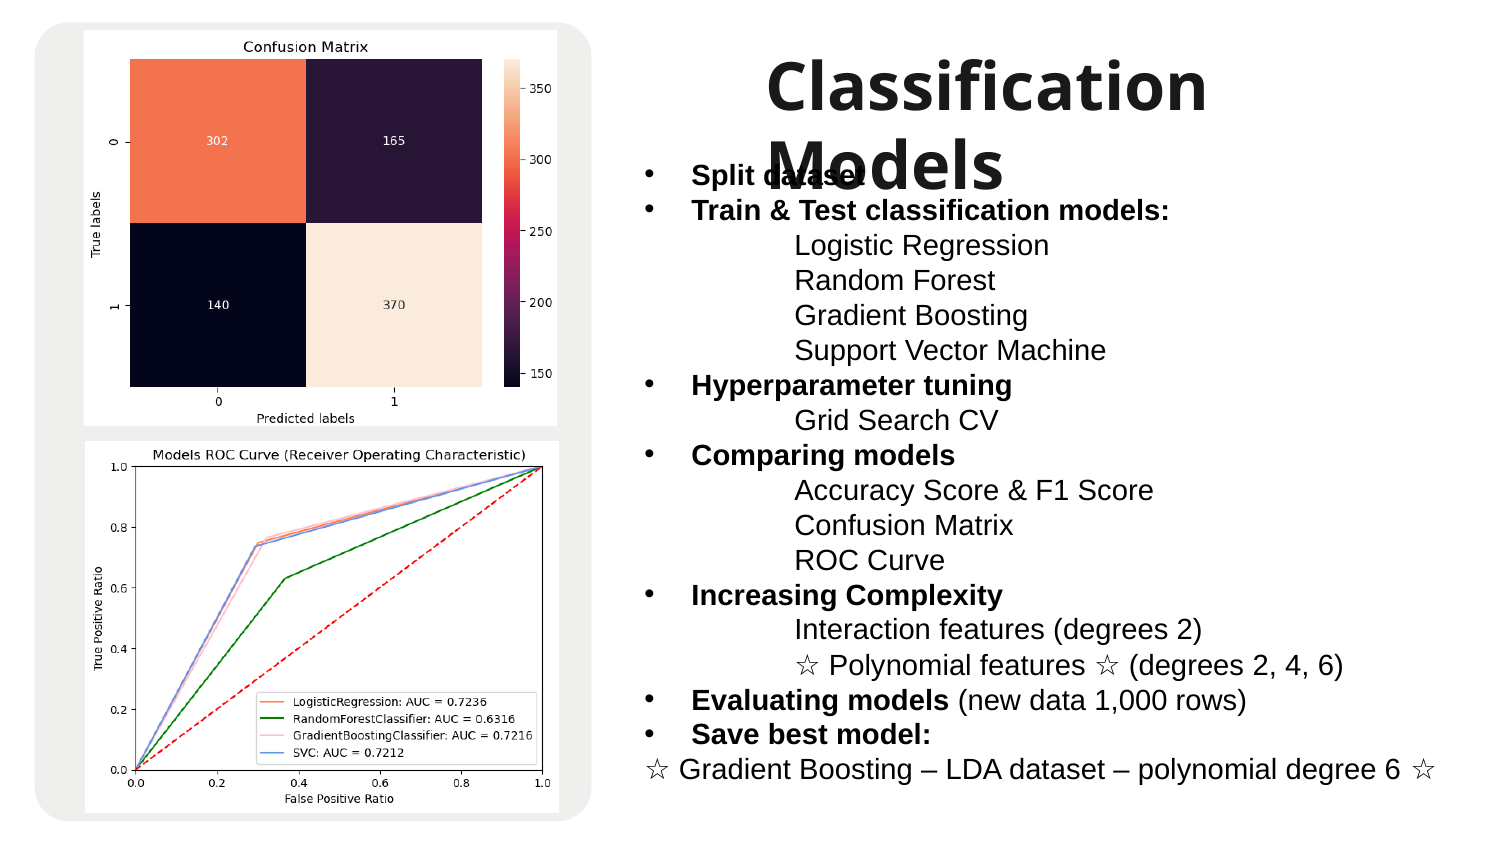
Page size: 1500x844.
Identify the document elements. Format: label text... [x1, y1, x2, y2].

text_box [34, 22, 592, 822]
picture [83, 30, 558, 426]
picture [85, 441, 560, 814]
text_box Split dataset Train & Test classification models: Logistic Regression Random Forest Gradient Boosting Support Vector Machine Hyperparameter tuning Grid Search CV Comparing models Accuracy Score & F1 Score Confusion Matrix ROC Curve Increasing Complexity Interaction features (degrees 2) ☆ Polynomial features ☆ (degrees 2, 4, 6) Evaluating models (new data 1,000 rows) Save best model: ☆ Gradient Boosting – LDA dataset – polynomial degree 6 ☆ [629, 147, 1455, 801]
title Classification Models [750, 28, 1415, 139]
